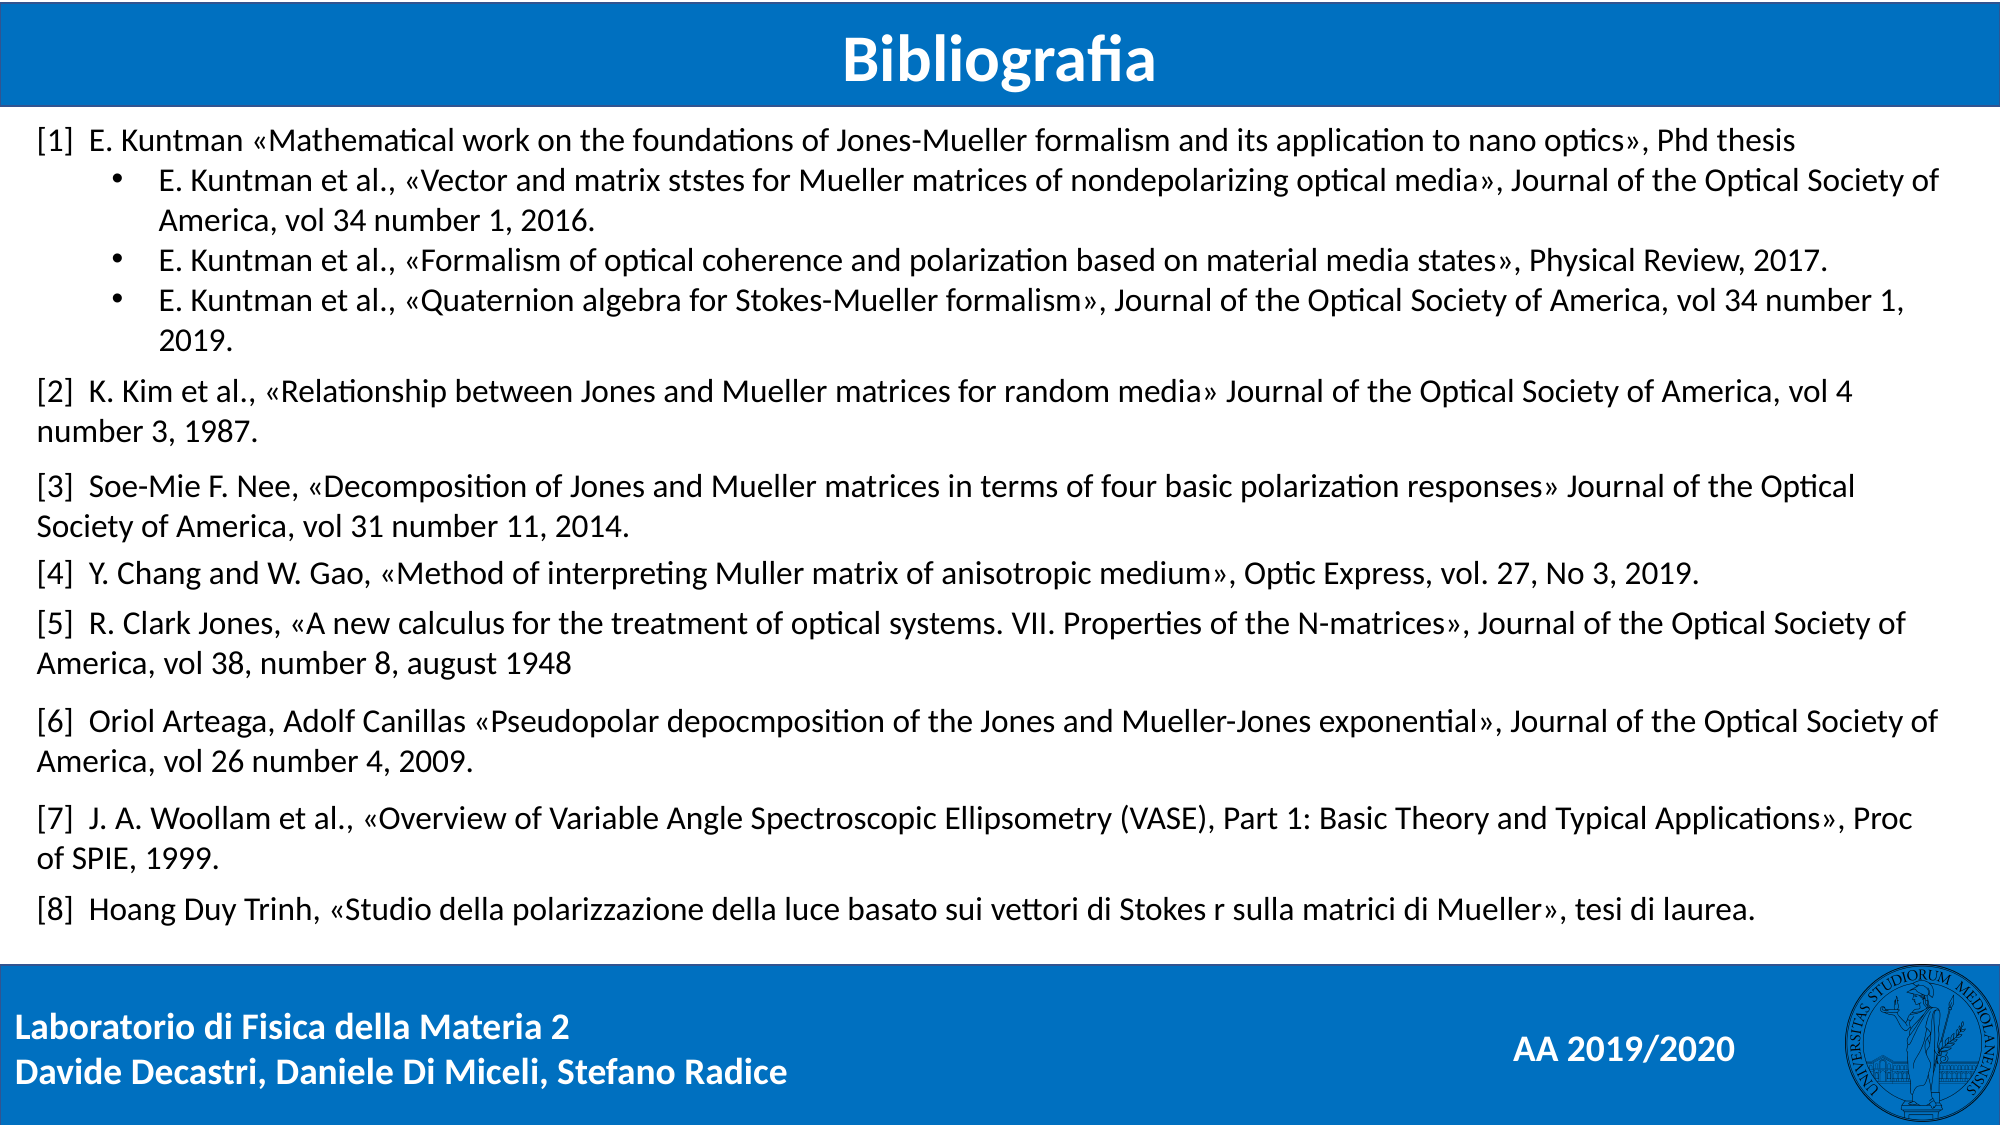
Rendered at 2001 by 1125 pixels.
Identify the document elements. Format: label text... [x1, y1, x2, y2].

text_box [3] Soe-Mie F. Nee, «Decomposition of Jones and Mueller matrices in terms of four basic polarization responses» Journal of the Optical Society of America, vol 31 number 11, 2014. [21, 457, 1960, 544]
text_box [5] R. Clark Jones, «A new calculus for the treatment of optical systems. VII. Properties of the N-matrices», Journal of the Optical Society of America, vol 38, number 8, august 1948 [21, 599, 1960, 689]
text_box [1] E. Kuntman «Mathematical work on the foundations of Jones-Mueller formalism and its application to nano optics», Phd thesis E. Kuntman et al., «Vector and matrix ststes for Mueller matrices of nondepolarizing optical media», Journal of the Optical Society of America, vol 34 number 1, 2016. E. Kuntman et al., «Formalism of optical coherence and polarization based on material media states», Physical Review, 2017. E. Kuntman et al., «Quaternion algebra for Stokes-Mueller formalism», Journal of the Optical Society of America, vol 34 number 1, 2019. [21, 110, 1960, 362]
text_box AA 2019/2020 [1498, 1016, 1754, 1076]
text_box Bibliografia [0, 2, 2000, 107]
picture [1844, 964, 2000, 1122]
text_box [6] Oriol Arteaga, Adolf Canillas «Pseudopolar depocmposition of the Jones and Mueller-Jones exponential», Journal of the Optical Society of America, vol 26 number 4, 2009. [21, 691, 1980, 787]
text_box [8] Hoang Duy Trinh, «Studio della polarizzazione della luce basato sui vettori di Stokes r sulla matrici di Mueller», tesi di laurea. [21, 879, 1939, 935]
text_box [7] J. A. Woollam et al., «Overview of Variable Angle Spectroscopic Ellipsometry (VASE), Part 1: Basic Theory and Typical Applications», Proc of SPIE, 1999. [21, 788, 1939, 879]
text_box [2] K. Kim et al., «Relationship between Jones and Mueller matrices for random media» Journal of the Optical Society of America, vol 4 number 3, 1987. [21, 362, 1960, 457]
text_box [4] Y. Chang and W. Gao, «Method of interpreting Muller matrix of anisotropic medium», Optic Express, vol. 27, No 3, 2019. [21, 544, 1960, 599]
text_box Laboratorio di Fisica della Materia 2 Davide Decastri, Daniele Di Miceli, Stefano Radice [0, 964, 2000, 1125]
